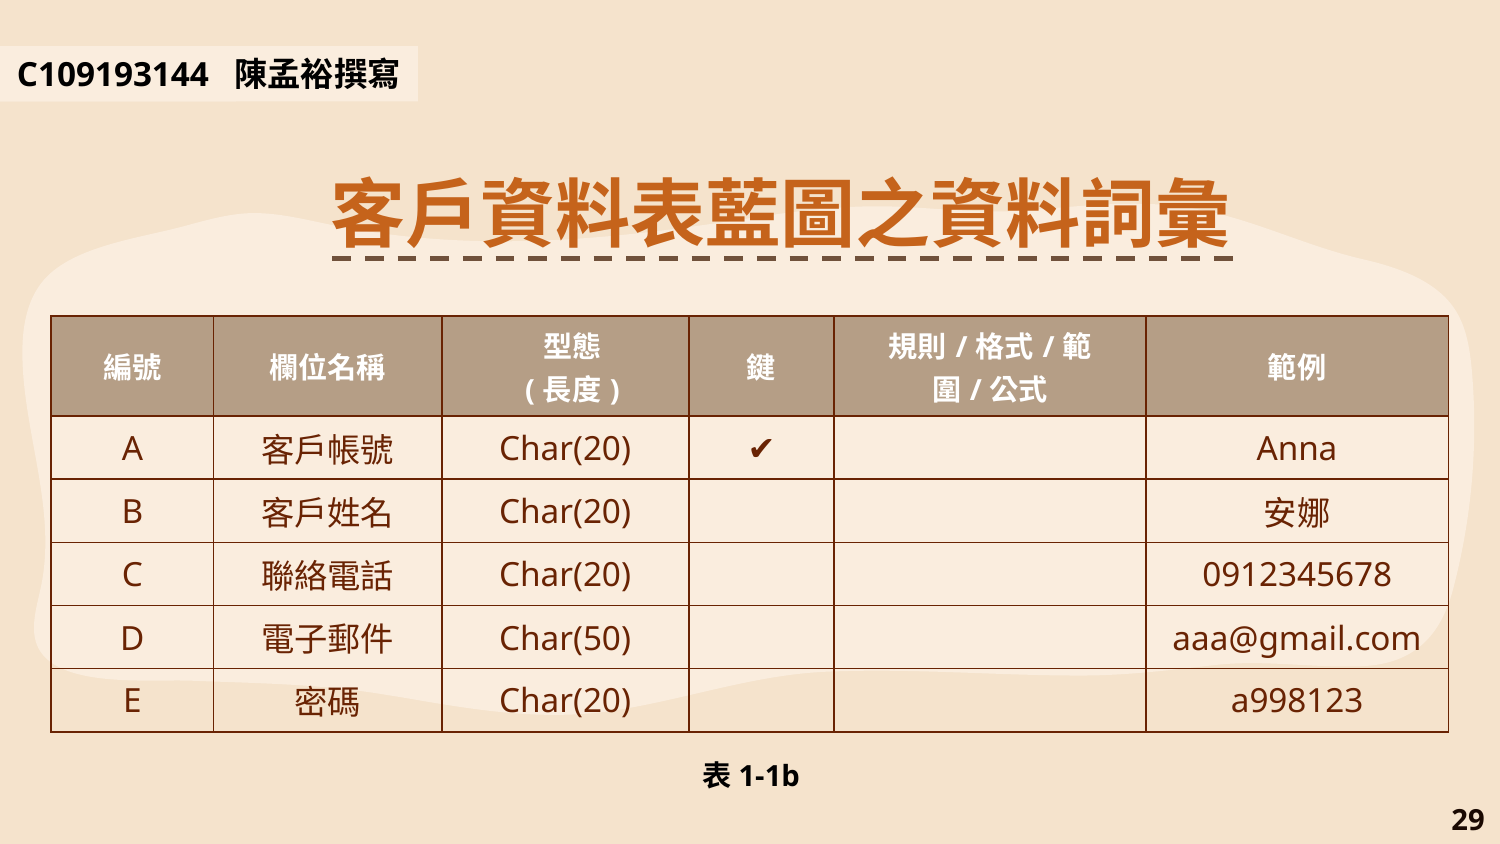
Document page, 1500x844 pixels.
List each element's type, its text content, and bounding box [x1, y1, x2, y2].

table_cell ✔ [690, 417, 833, 478]
table_cell D [52, 606, 213, 668]
table_cell Anna [1147, 417, 1448, 478]
table_cell 安娜 [1147, 480, 1448, 542]
table_cell 客戶姓名 [214, 480, 441, 542]
table_cell [690, 606, 833, 668]
slide_number 29 [1162, 798, 1500, 844]
table_cell 密碼 [214, 669, 441, 731]
table_cell [835, 606, 1145, 668]
table_cell [690, 480, 833, 542]
table_header 編號 [52, 317, 213, 415]
text_box [22, 213, 1475, 662]
table_cell [835, 480, 1145, 542]
table_cell a998123 [1147, 669, 1448, 731]
text_box 客戶資料表藍圖之資料詞彙 [302, 151, 1259, 256]
table_cell [835, 669, 1145, 731]
table_cell B [52, 480, 213, 542]
table_cell 聯絡電話 [214, 543, 441, 605]
table_header 範例 [1147, 317, 1448, 415]
table_cell A [52, 417, 213, 478]
table_cell Char(20) [443, 417, 688, 478]
table_header 型態 (長度) [443, 317, 688, 415]
table_cell Char(20) [443, 543, 688, 605]
table_cell Char(20) [443, 480, 688, 542]
table_cell 電子郵件 [214, 606, 441, 668]
table_cell aaa@gmail.com [1147, 606, 1448, 668]
table_cell Char(20) [443, 669, 688, 731]
table_cell [690, 669, 833, 731]
table_cell E [52, 669, 213, 731]
table_cell [835, 543, 1145, 605]
table_header 鍵 [690, 317, 833, 415]
table_cell [690, 543, 833, 605]
text_box 表1-1b [687, 749, 815, 800]
table_header 規則/格式/範圍/公式 [835, 317, 1145, 415]
table_cell 客戶帳號 [214, 417, 441, 478]
table_header 欄位名稱 [214, 317, 441, 415]
table_cell 0912345678 [1147, 543, 1448, 605]
table_cell C [52, 543, 213, 605]
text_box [0, 45, 419, 102]
table_cell Char(50) [443, 606, 688, 668]
table_cell [835, 417, 1145, 478]
